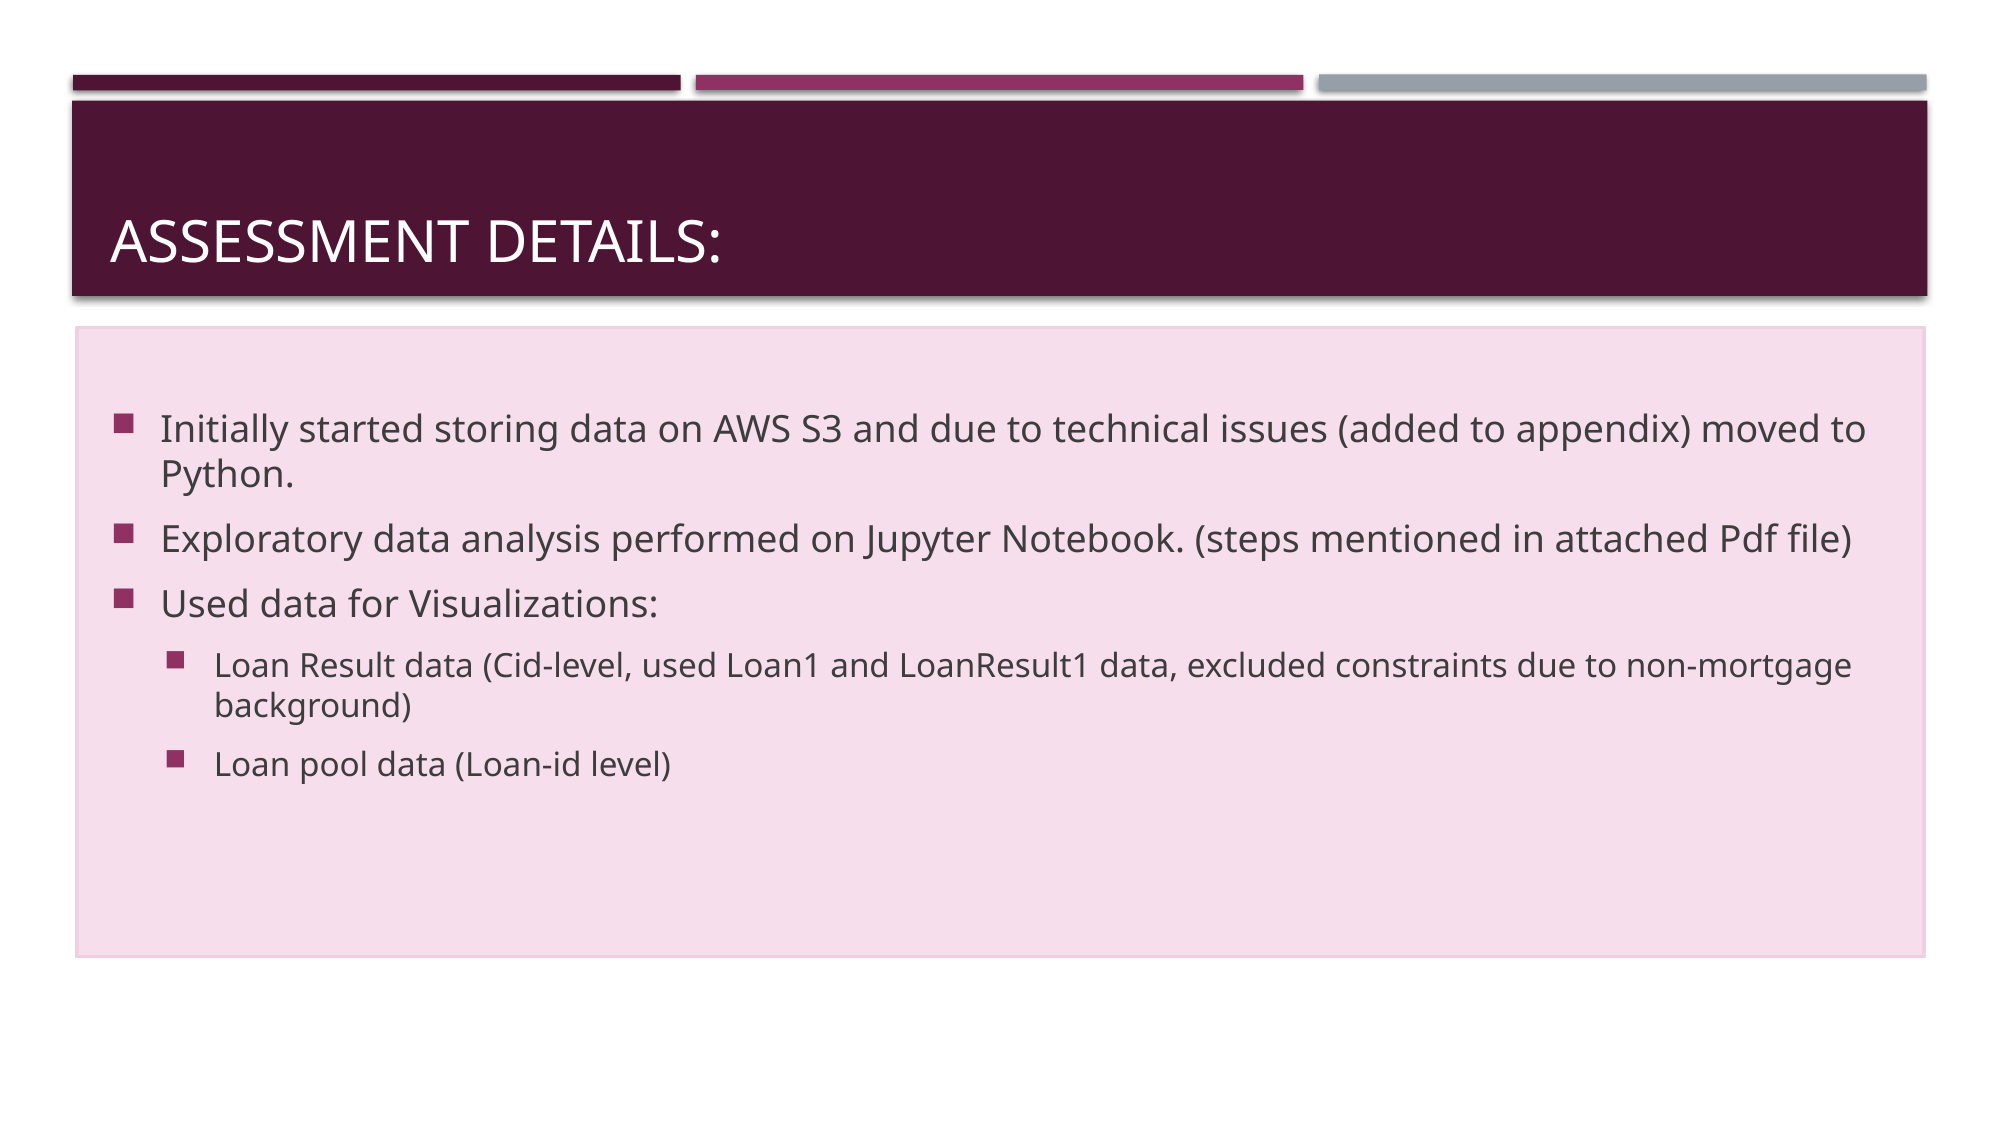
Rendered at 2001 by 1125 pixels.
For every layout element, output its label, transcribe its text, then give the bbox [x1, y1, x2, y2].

list Initially started storing data on AWS S3 and due to technical issues (added to appendix) moved to Python. Exploratory data analysis performed on Jupyter Notebook. (steps mentioned in attached Pdf file) Used data for Visualizations: Loan Result data (Cid-level, used Loan1 and LoanResult1 data, excluded constraints due to non-mortgage background) Loan pool data (Loan-id level) [95, 357, 1905, 962]
title assessment DETAILS: [95, 115, 1905, 282]
text_box [75, 326, 1926, 958]
